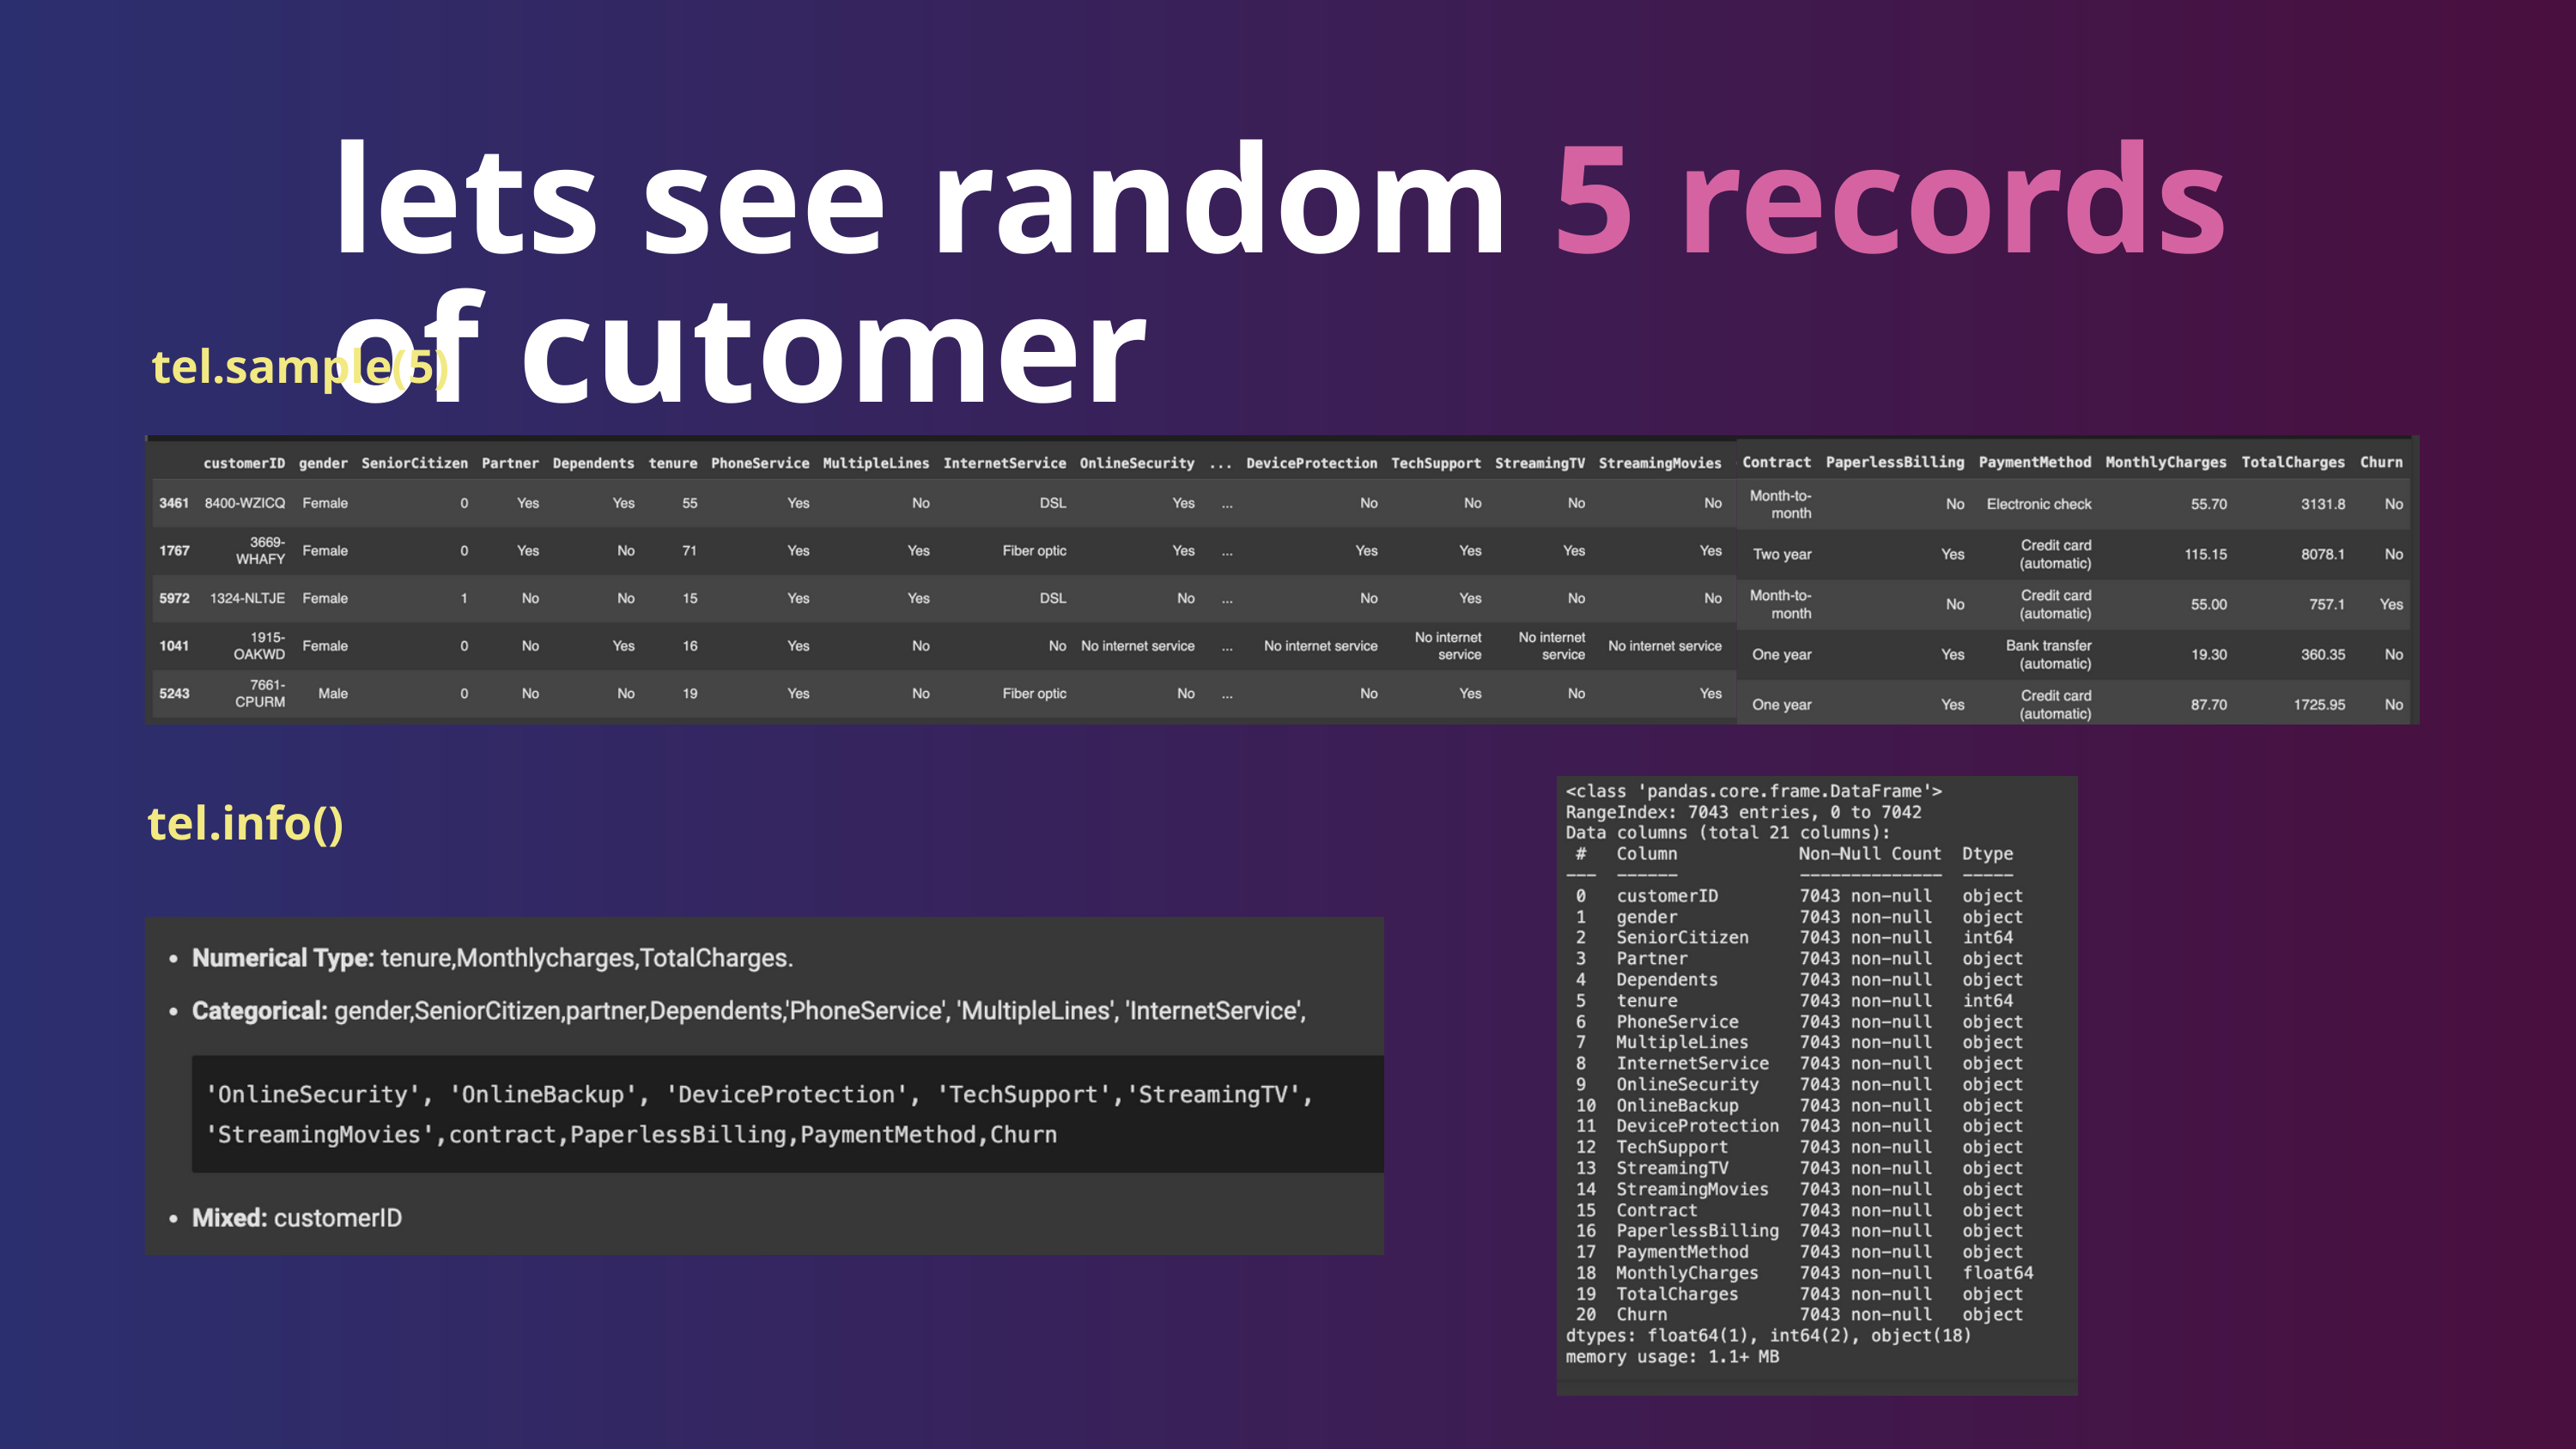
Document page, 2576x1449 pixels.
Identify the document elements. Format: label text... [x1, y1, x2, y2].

text_box tel.sample(5) [144, 328, 457, 393]
text_box lets see random 5 records of cutomer [330, 134, 2246, 432]
text_box tel.info() [144, 785, 347, 850]
text_box [144, 917, 1384, 1255]
text_box [1557, 776, 2079, 1396]
text_box [1736, 435, 2420, 724]
text_box [144, 435, 1736, 724]
